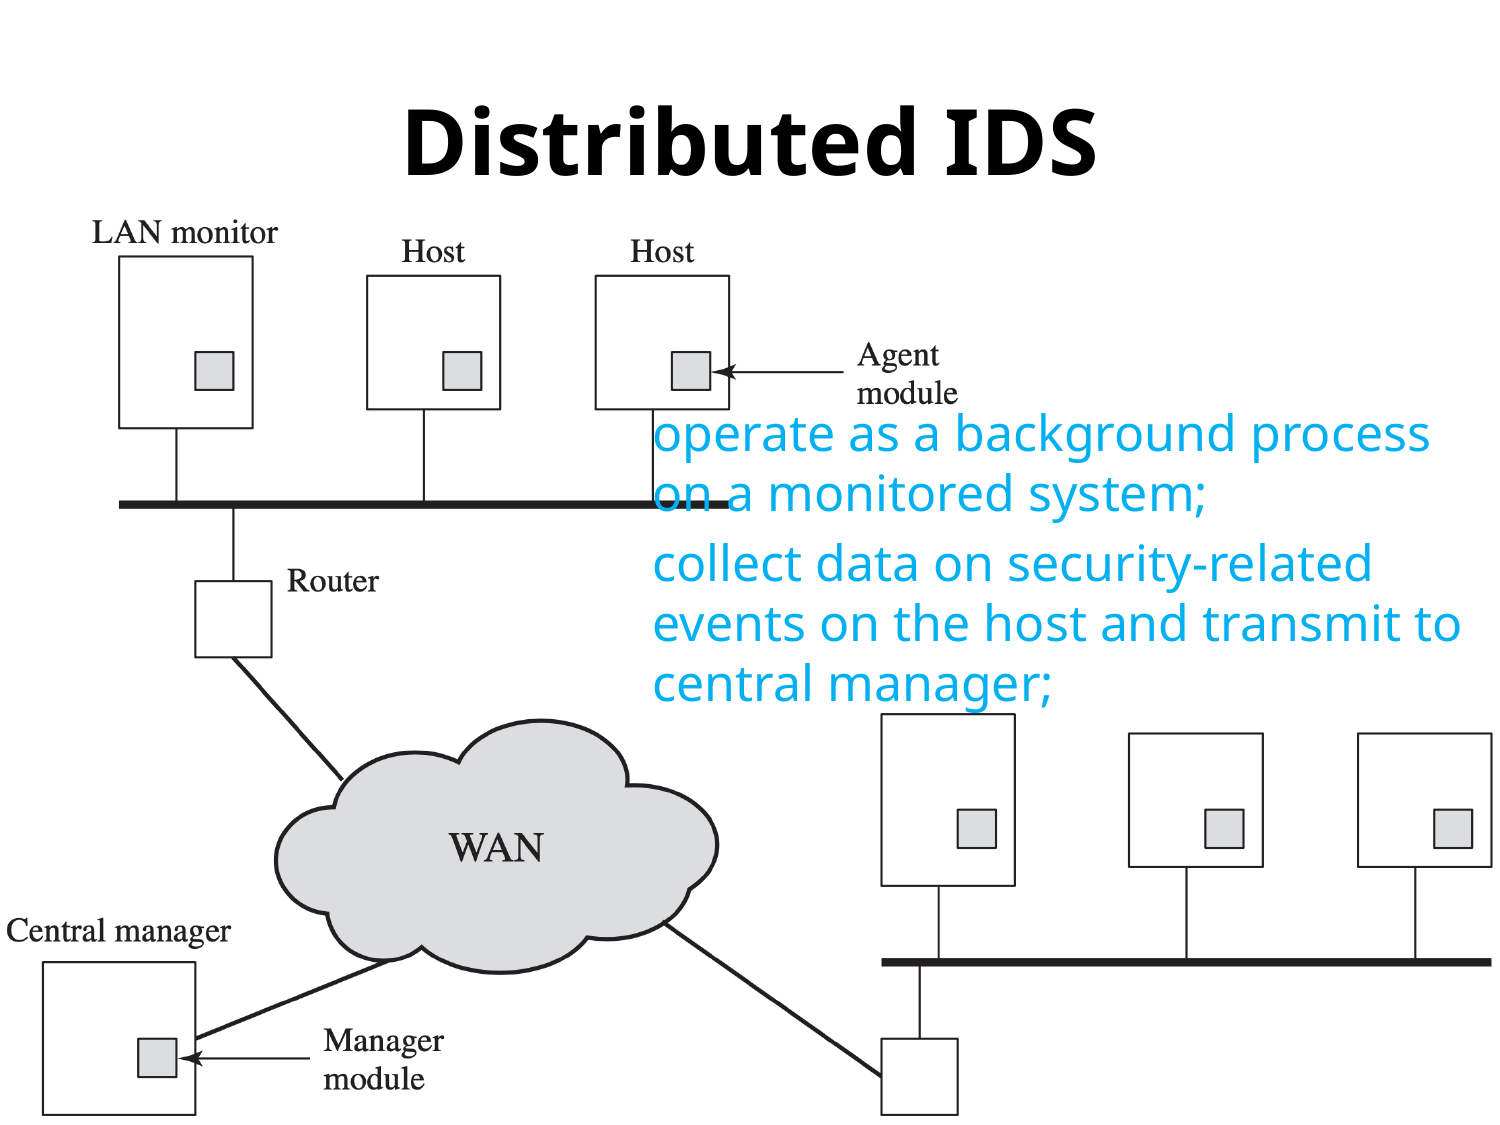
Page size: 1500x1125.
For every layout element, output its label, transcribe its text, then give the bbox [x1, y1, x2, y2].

title Distributed IDS [0, 45, 1500, 211]
picture [0, 211, 1500, 1125]
